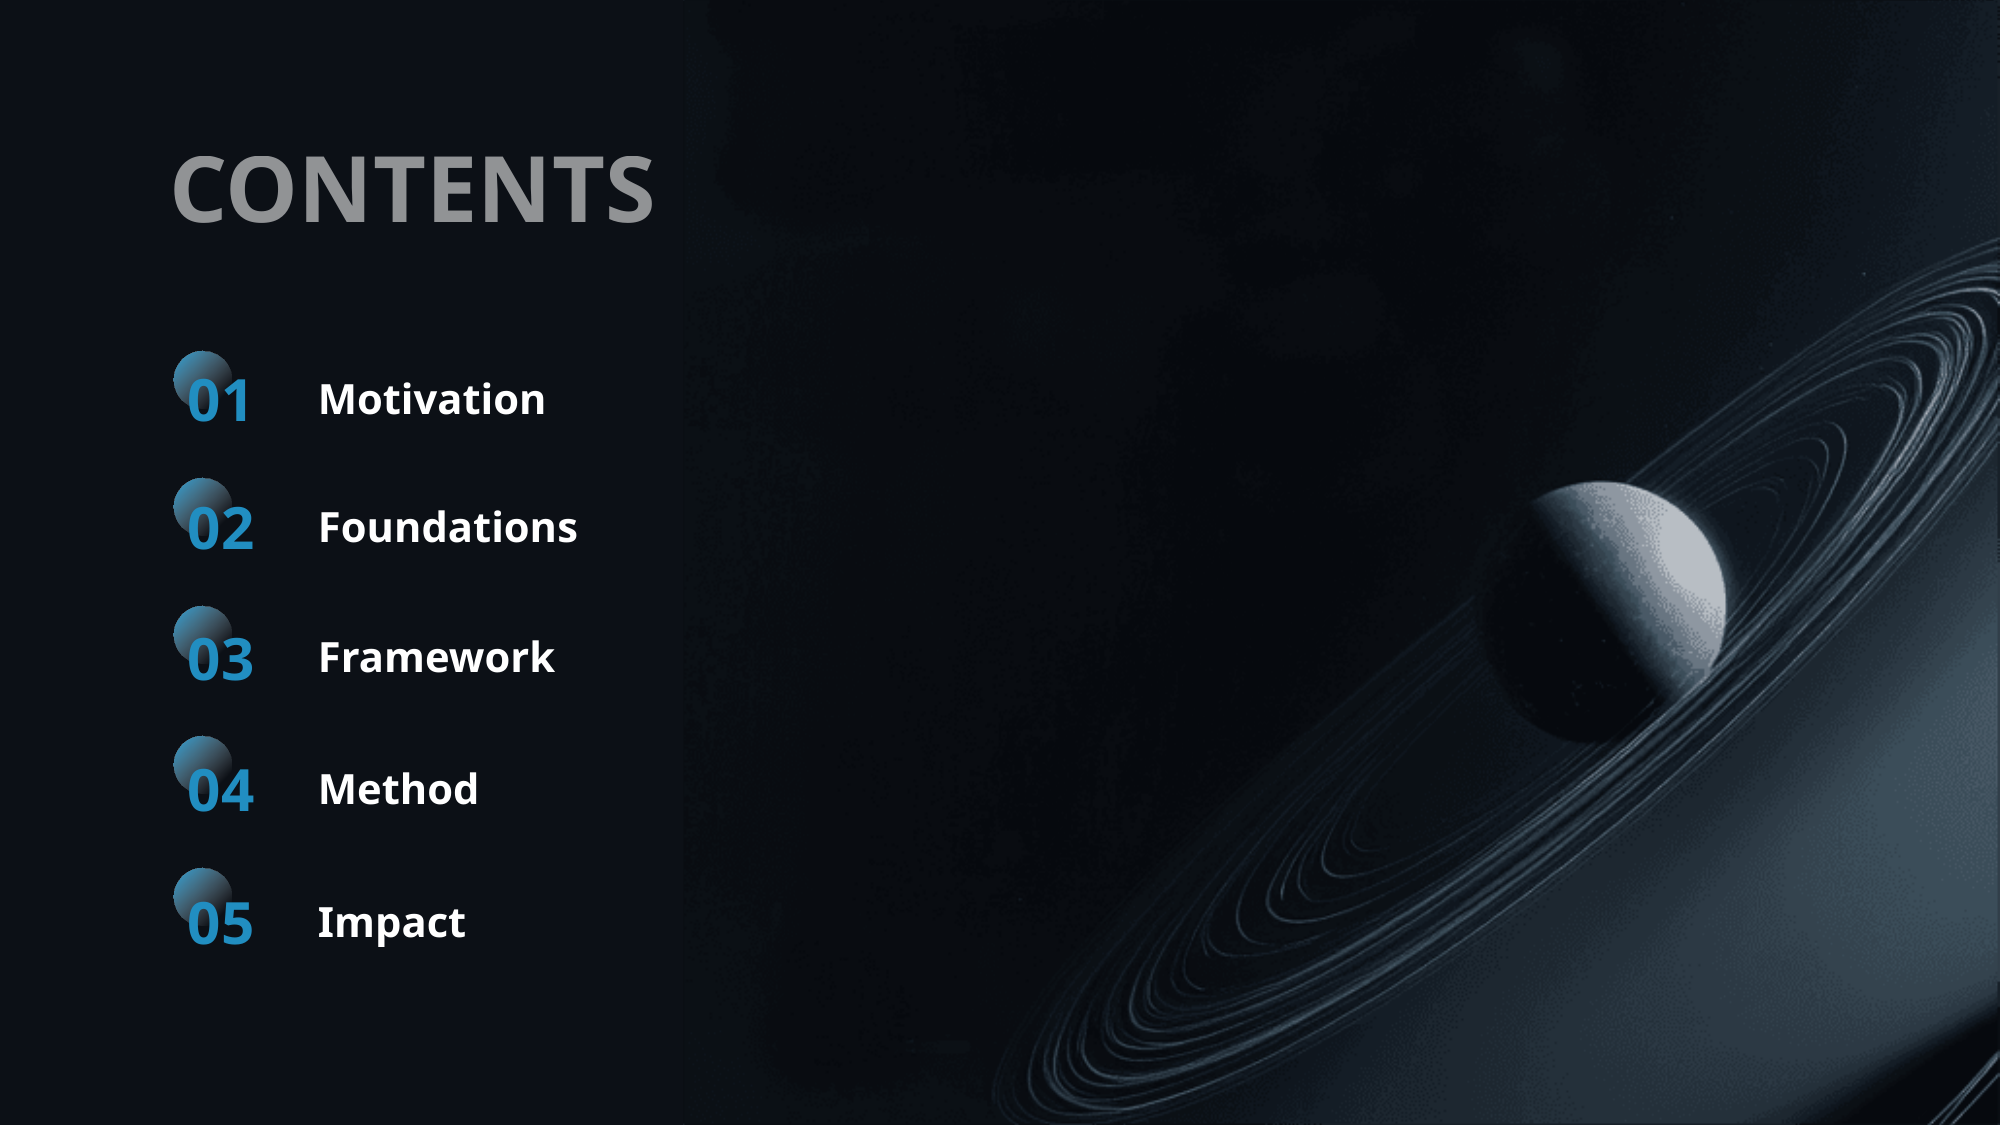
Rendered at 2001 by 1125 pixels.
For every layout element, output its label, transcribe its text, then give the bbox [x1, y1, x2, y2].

text_box Method [302, 755, 683, 820]
text_box Framework [302, 623, 683, 689]
text_box 01 [172, 355, 300, 439]
text_box 04 [172, 745, 300, 829]
text_box 05 [172, 878, 300, 963]
text_box [173, 350, 232, 355]
picture [683, 0, 2000, 1125]
text_box Foundations [302, 493, 683, 559]
text_box [173, 735, 232, 745]
text_box Motivation [302, 365, 683, 430]
text_box Impact [302, 888, 683, 954]
text_box 03 [172, 614, 300, 698]
text_box [173, 605, 232, 614]
text_box [173, 477, 232, 484]
text_box [173, 867, 232, 878]
text_box 02 [172, 484, 300, 568]
text_box CONTENTS [154, 123, 683, 249]
